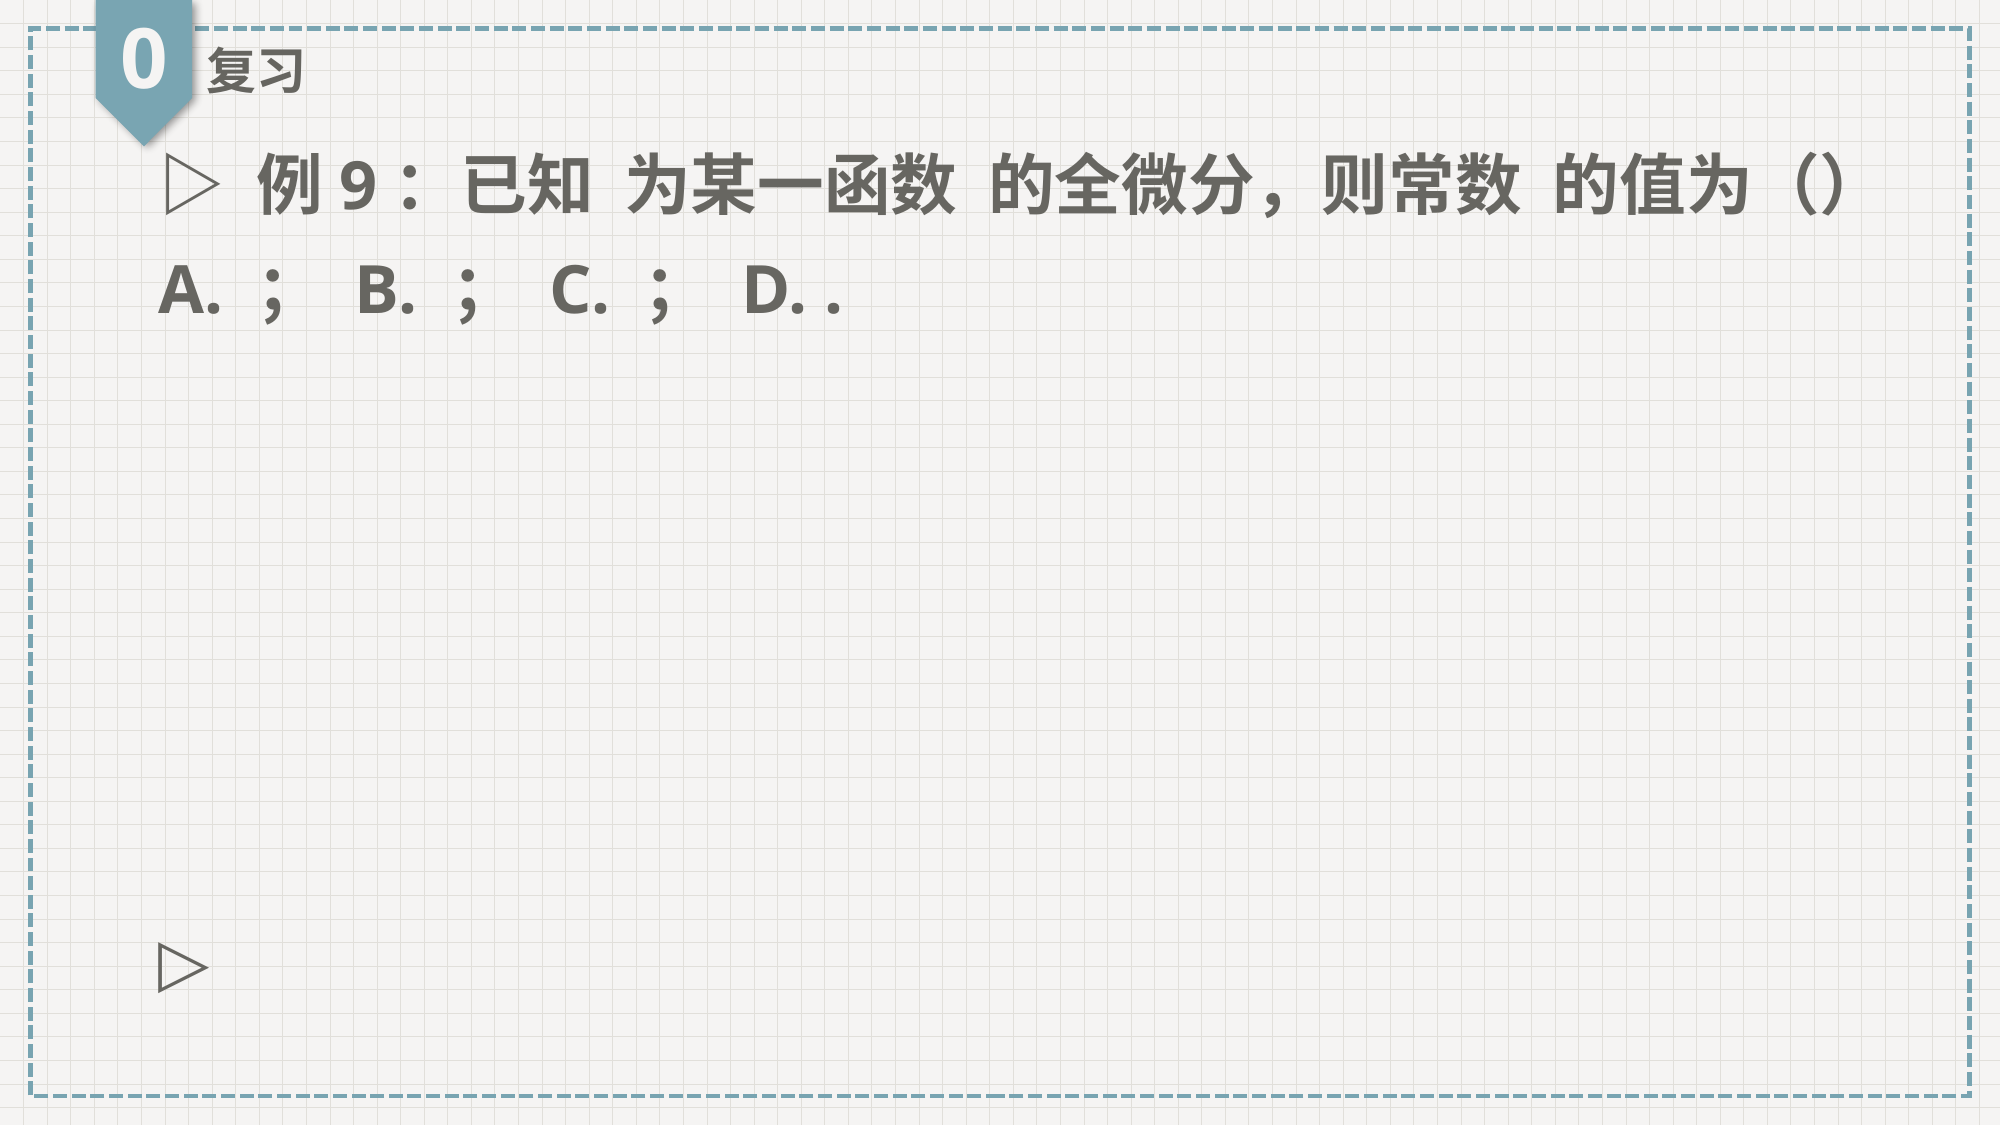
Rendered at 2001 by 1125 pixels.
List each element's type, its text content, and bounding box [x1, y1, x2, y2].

list 复习 [192, 35, 1114, 112]
list 0 [95, 0, 193, 123]
